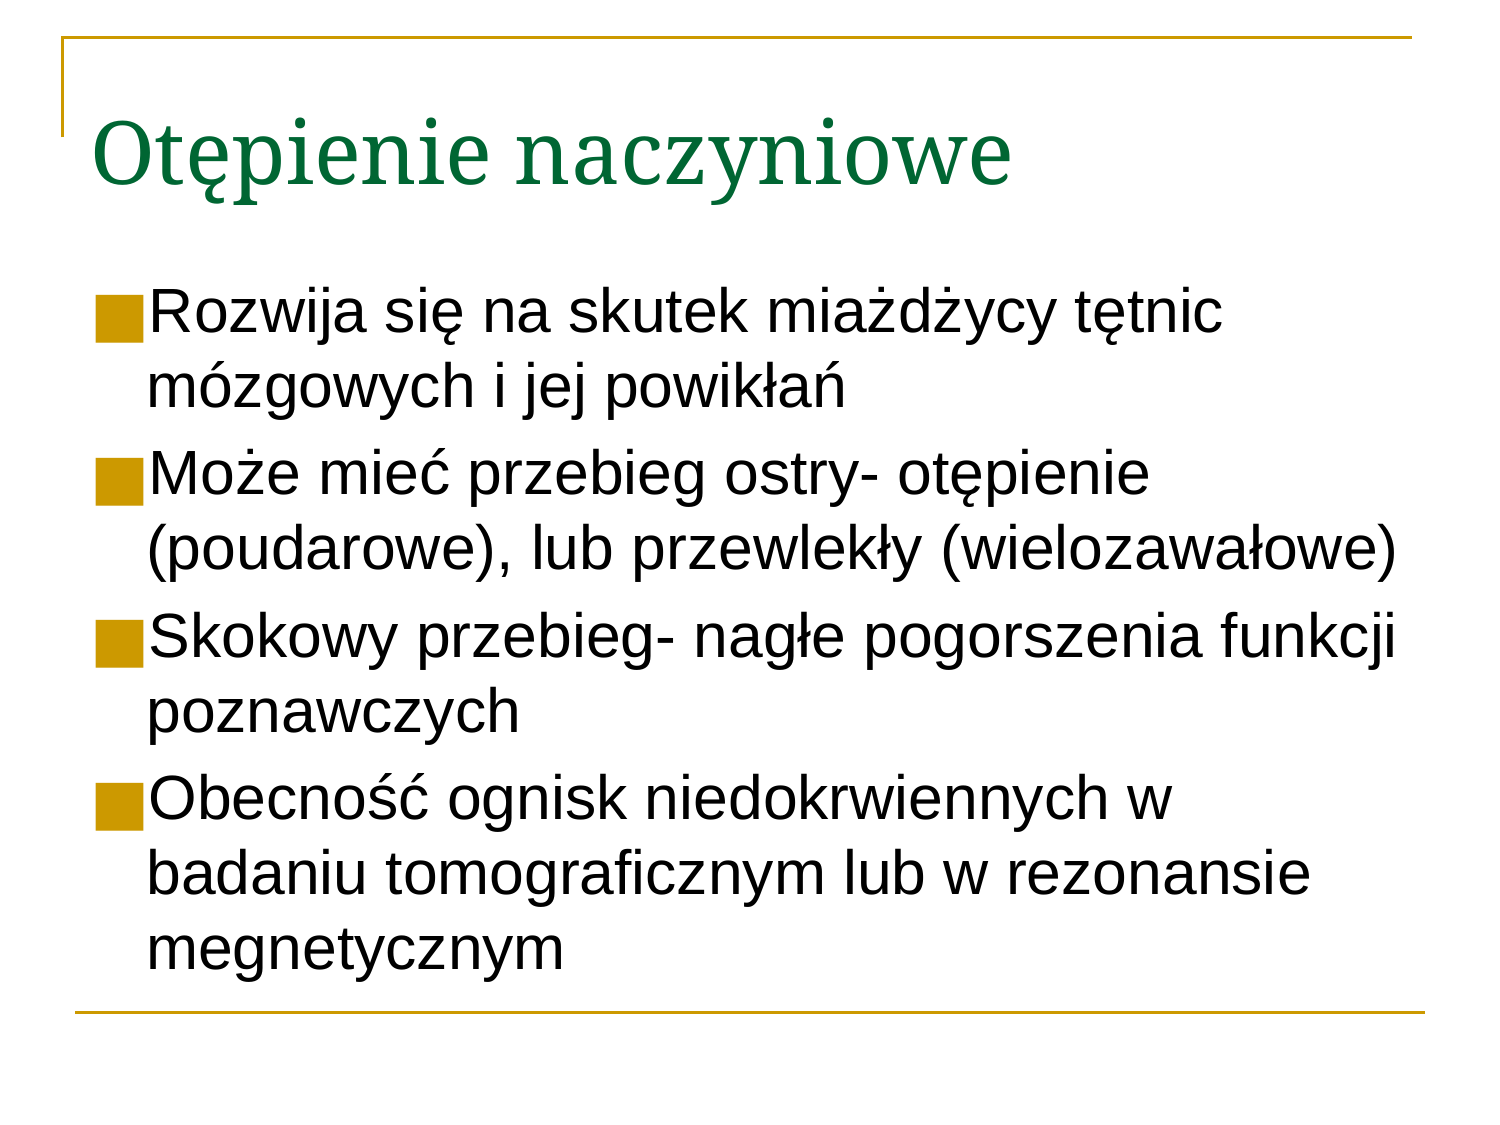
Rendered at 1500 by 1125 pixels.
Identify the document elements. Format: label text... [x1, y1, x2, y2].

title Otępienie naczyniowe [75, 89, 1425, 189]
list Rozwija się na skutek miażdżycy tętnic mózgowych i jej powikłań Może mieć przebieg ostry- otępienie (poudarowe), lub przewlekły (wielozawałowe) Skokowy przebieg- nagłe pogorszenia funkcji poznawczych Obecność ognisk niedokrwiennych w badaniu tomograficznym lub w rezonansie megnetycznym [75, 262, 1425, 1006]
